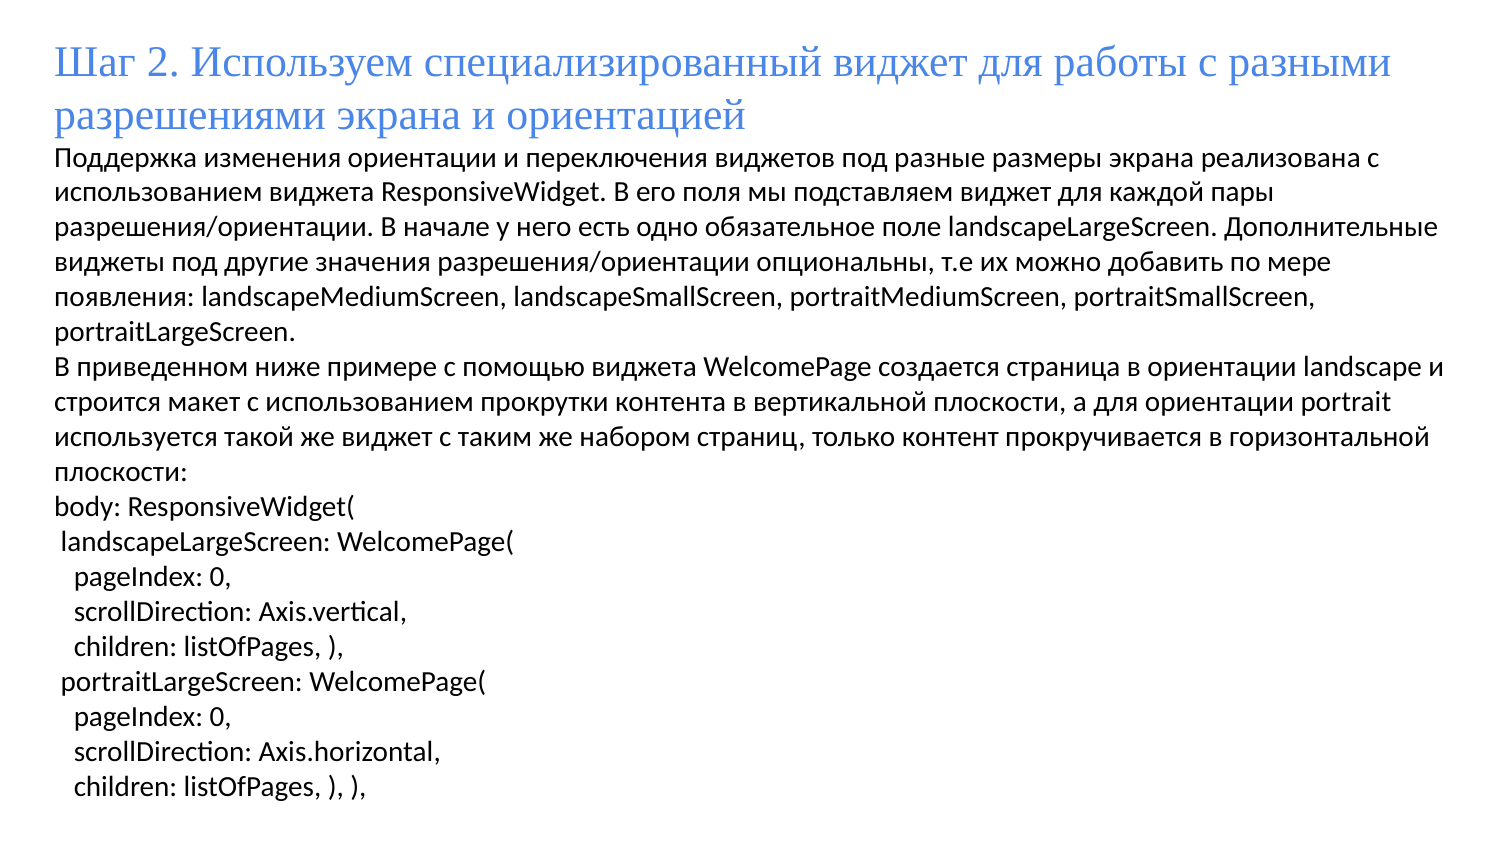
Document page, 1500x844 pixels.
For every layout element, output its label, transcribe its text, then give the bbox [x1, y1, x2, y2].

text_box Шаг 2. Используем специализированный виджет для работы с разными разрешениями экрана и ориентацией Поддержка изменения ориентации и переключения виджетов под разные размеры экрана реализована с использованием виджета ResponsiveWidget. В его поля мы подставляем виджет для каждой пары разрешения/ориентации. В начале у него есть одно обязательное поле landscapeLargeScreen. Дополнительные виджеты под другие значения разрешения/ориентации опциональны, т.е их можно добавить по мере появления: landscapeMediumScreen, landscapeSmallScreen, portraitMediumScreen, portraitSmallScreen, portraitLargeScreen. В приведенном ниже примере с помощью виджета WelcomePage создается страница в ориентации landscape и строится макет с использованием прокрутки контента в вертикальной плоскости, а для ориентации portrait используется такой же виджет с таким же набором страниц, только контент прокручивается в горизонтальной плоскости: body: ResponsiveWidget( landscapeLargeScreen: WelcomePage( pageIndex: 0, scrollDirection: Axis.vertical, children: listOfPages, ), portraitLargeScreen: WelcomePage( pageIndex: 0, scrollDirection: Axis.horizontal, children: listOfPages, ), ), [39, 17, 1461, 818]
